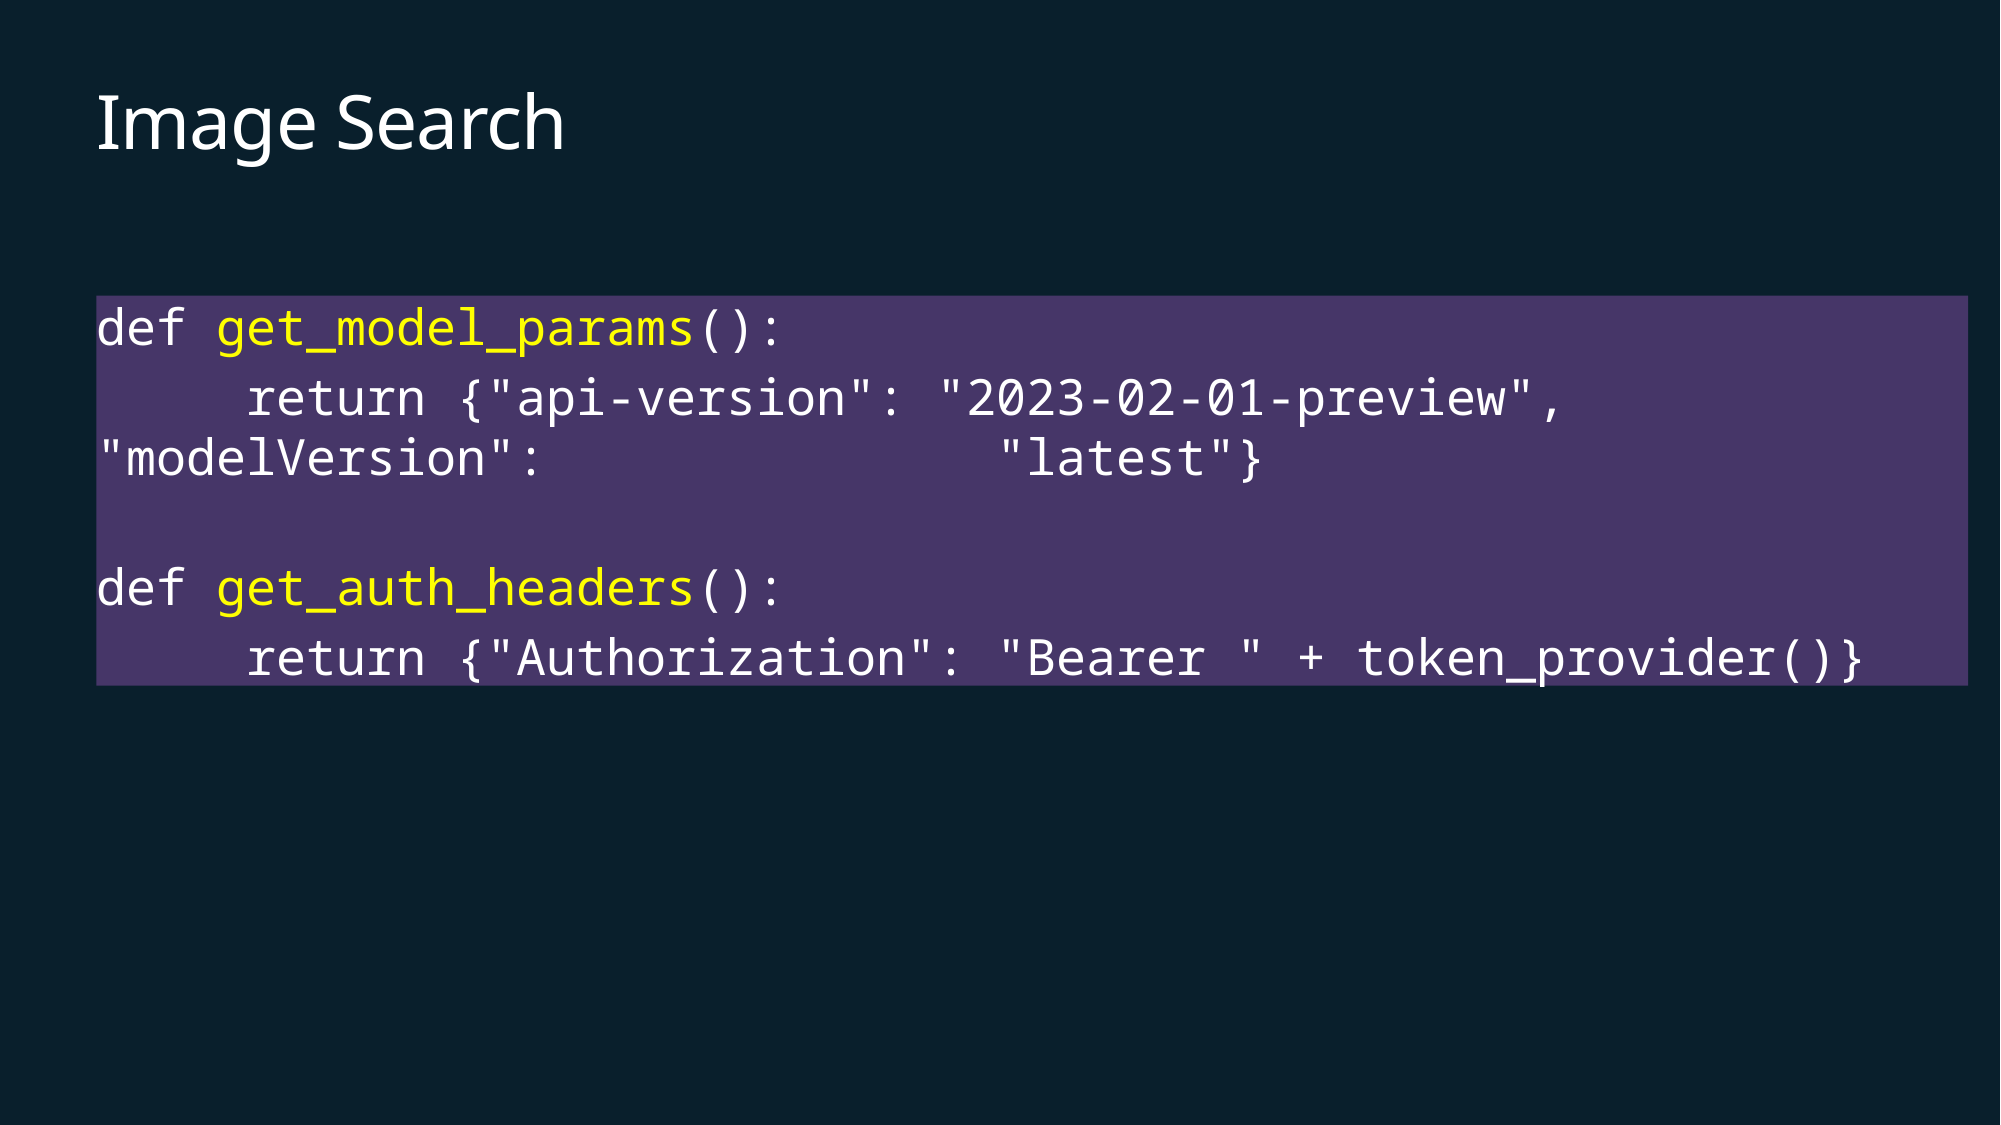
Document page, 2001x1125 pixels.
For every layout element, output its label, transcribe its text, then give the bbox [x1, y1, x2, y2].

text_box def get_model_params(): return {"api-version": "2023-02-01-preview", "modelVersion": "latest"} def get_auth_headers(): return {"Authorization": "Bearer " + token_provider()} [96, 295, 1969, 686]
title Image Search [96, 75, 1904, 166]
